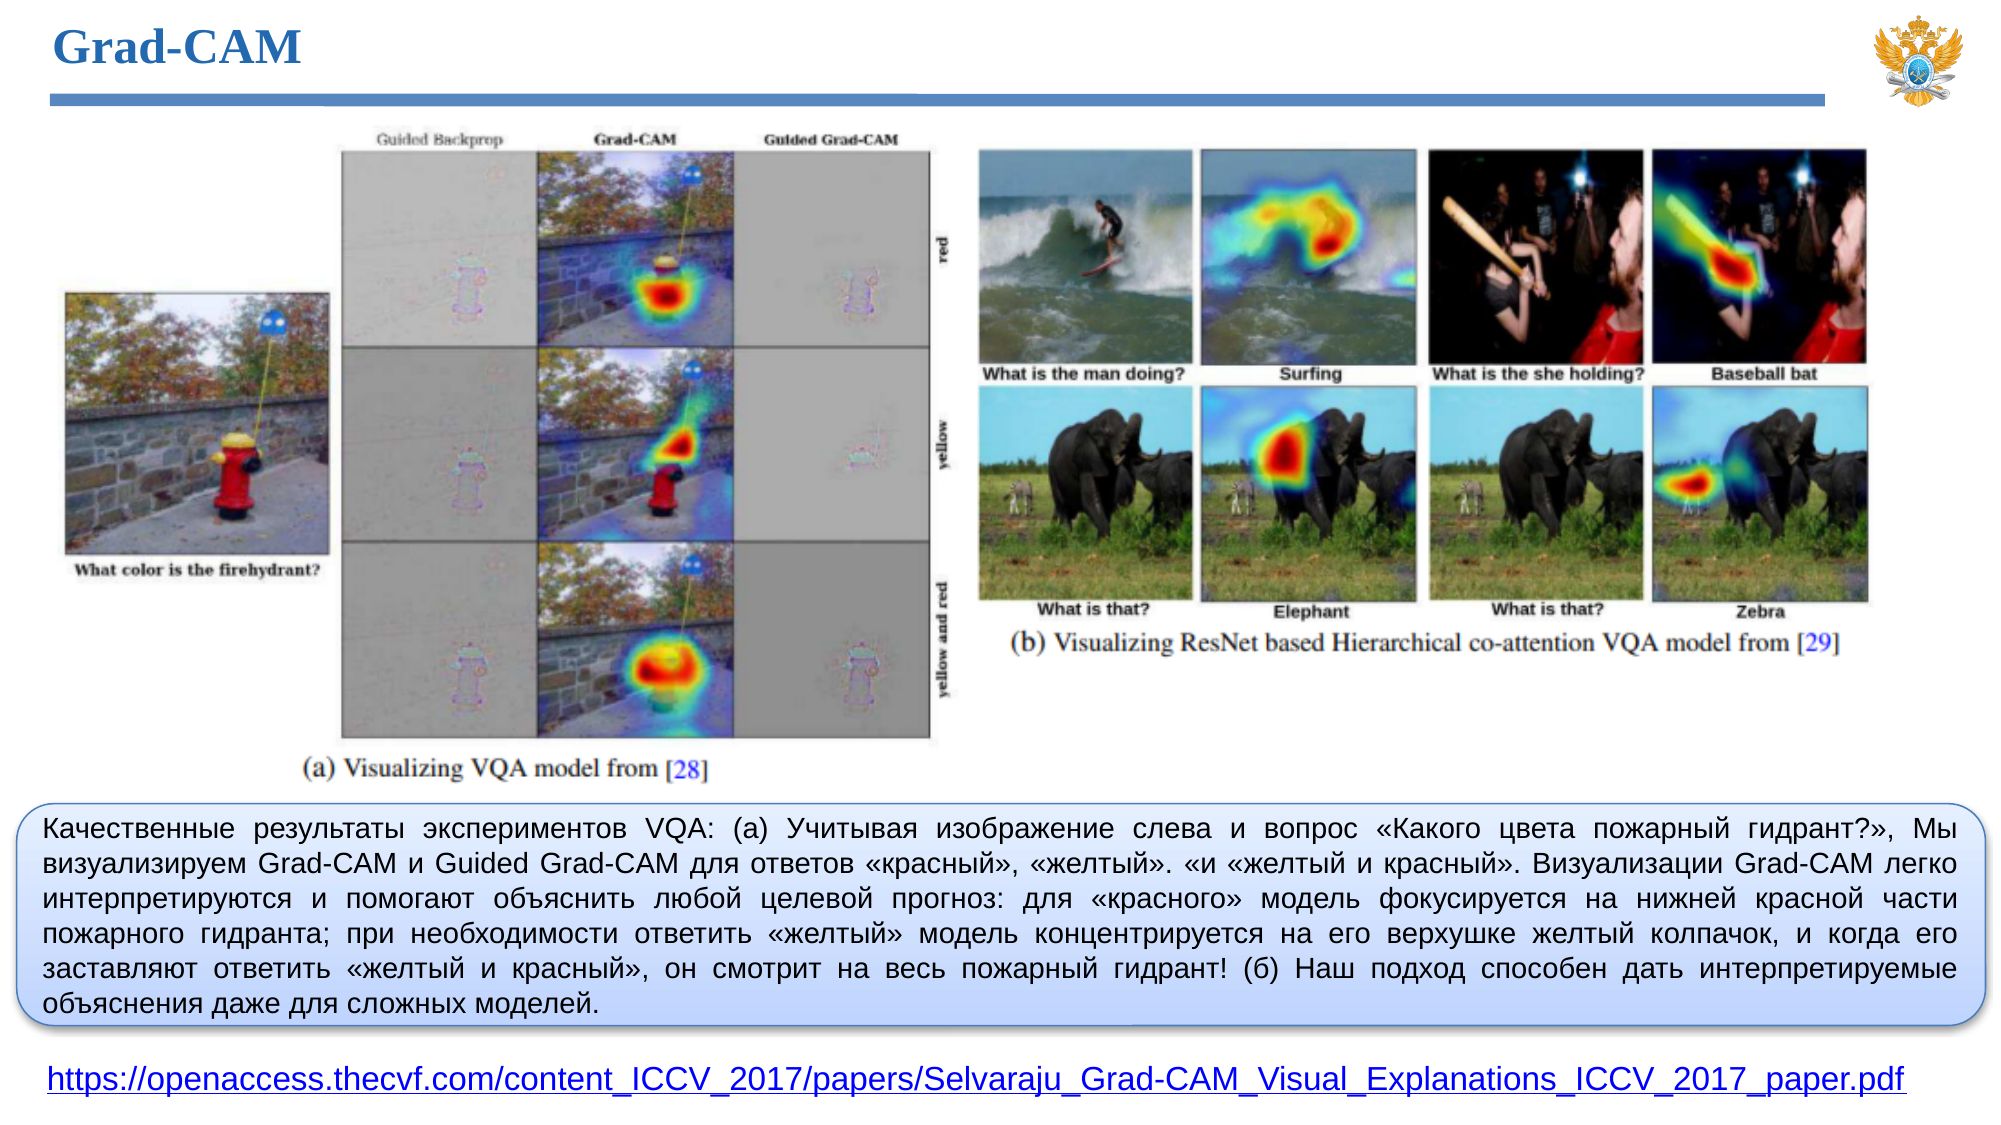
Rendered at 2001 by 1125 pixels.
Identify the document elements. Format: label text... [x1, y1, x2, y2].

title Grad-CAM [49, 13, 1868, 84]
text_box Качественные результаты экспериментов VQA: (a) Учитывая изображение слева и вопрос «Какого цвета пожарный гидрант?», Мы визуализируем Grad-CAM и Guided Grad-CAM для ответов «красный», «желтый». «и «желтый и красный». Визуализации Grad-CAM легко интерпретируются и помогают объяснить любой целевой прогноз: для «красного» модель фокусируется на нижней красной части пожарного гидранта; при необходимости ответить «желтый» модель концентрируется на его верхушке желтый колпачок, и когда его заставляют ответить «желтый и красный», он смотрит на весь пожарный гидрант! (б) Наш подход способен дать интерпретируемые объяснения даже для сложных моделей. [15, 802, 1987, 1027]
picture [1869, 13, 1966, 109]
text_box https://openaccess.thecvf.com/content_ICCV_2017/papers/Selvaraju_Grad-CAM_Visual_Explanations_ICCV_2017_paper.pdf [32, 1049, 1922, 1105]
picture [49, 124, 1907, 788]
